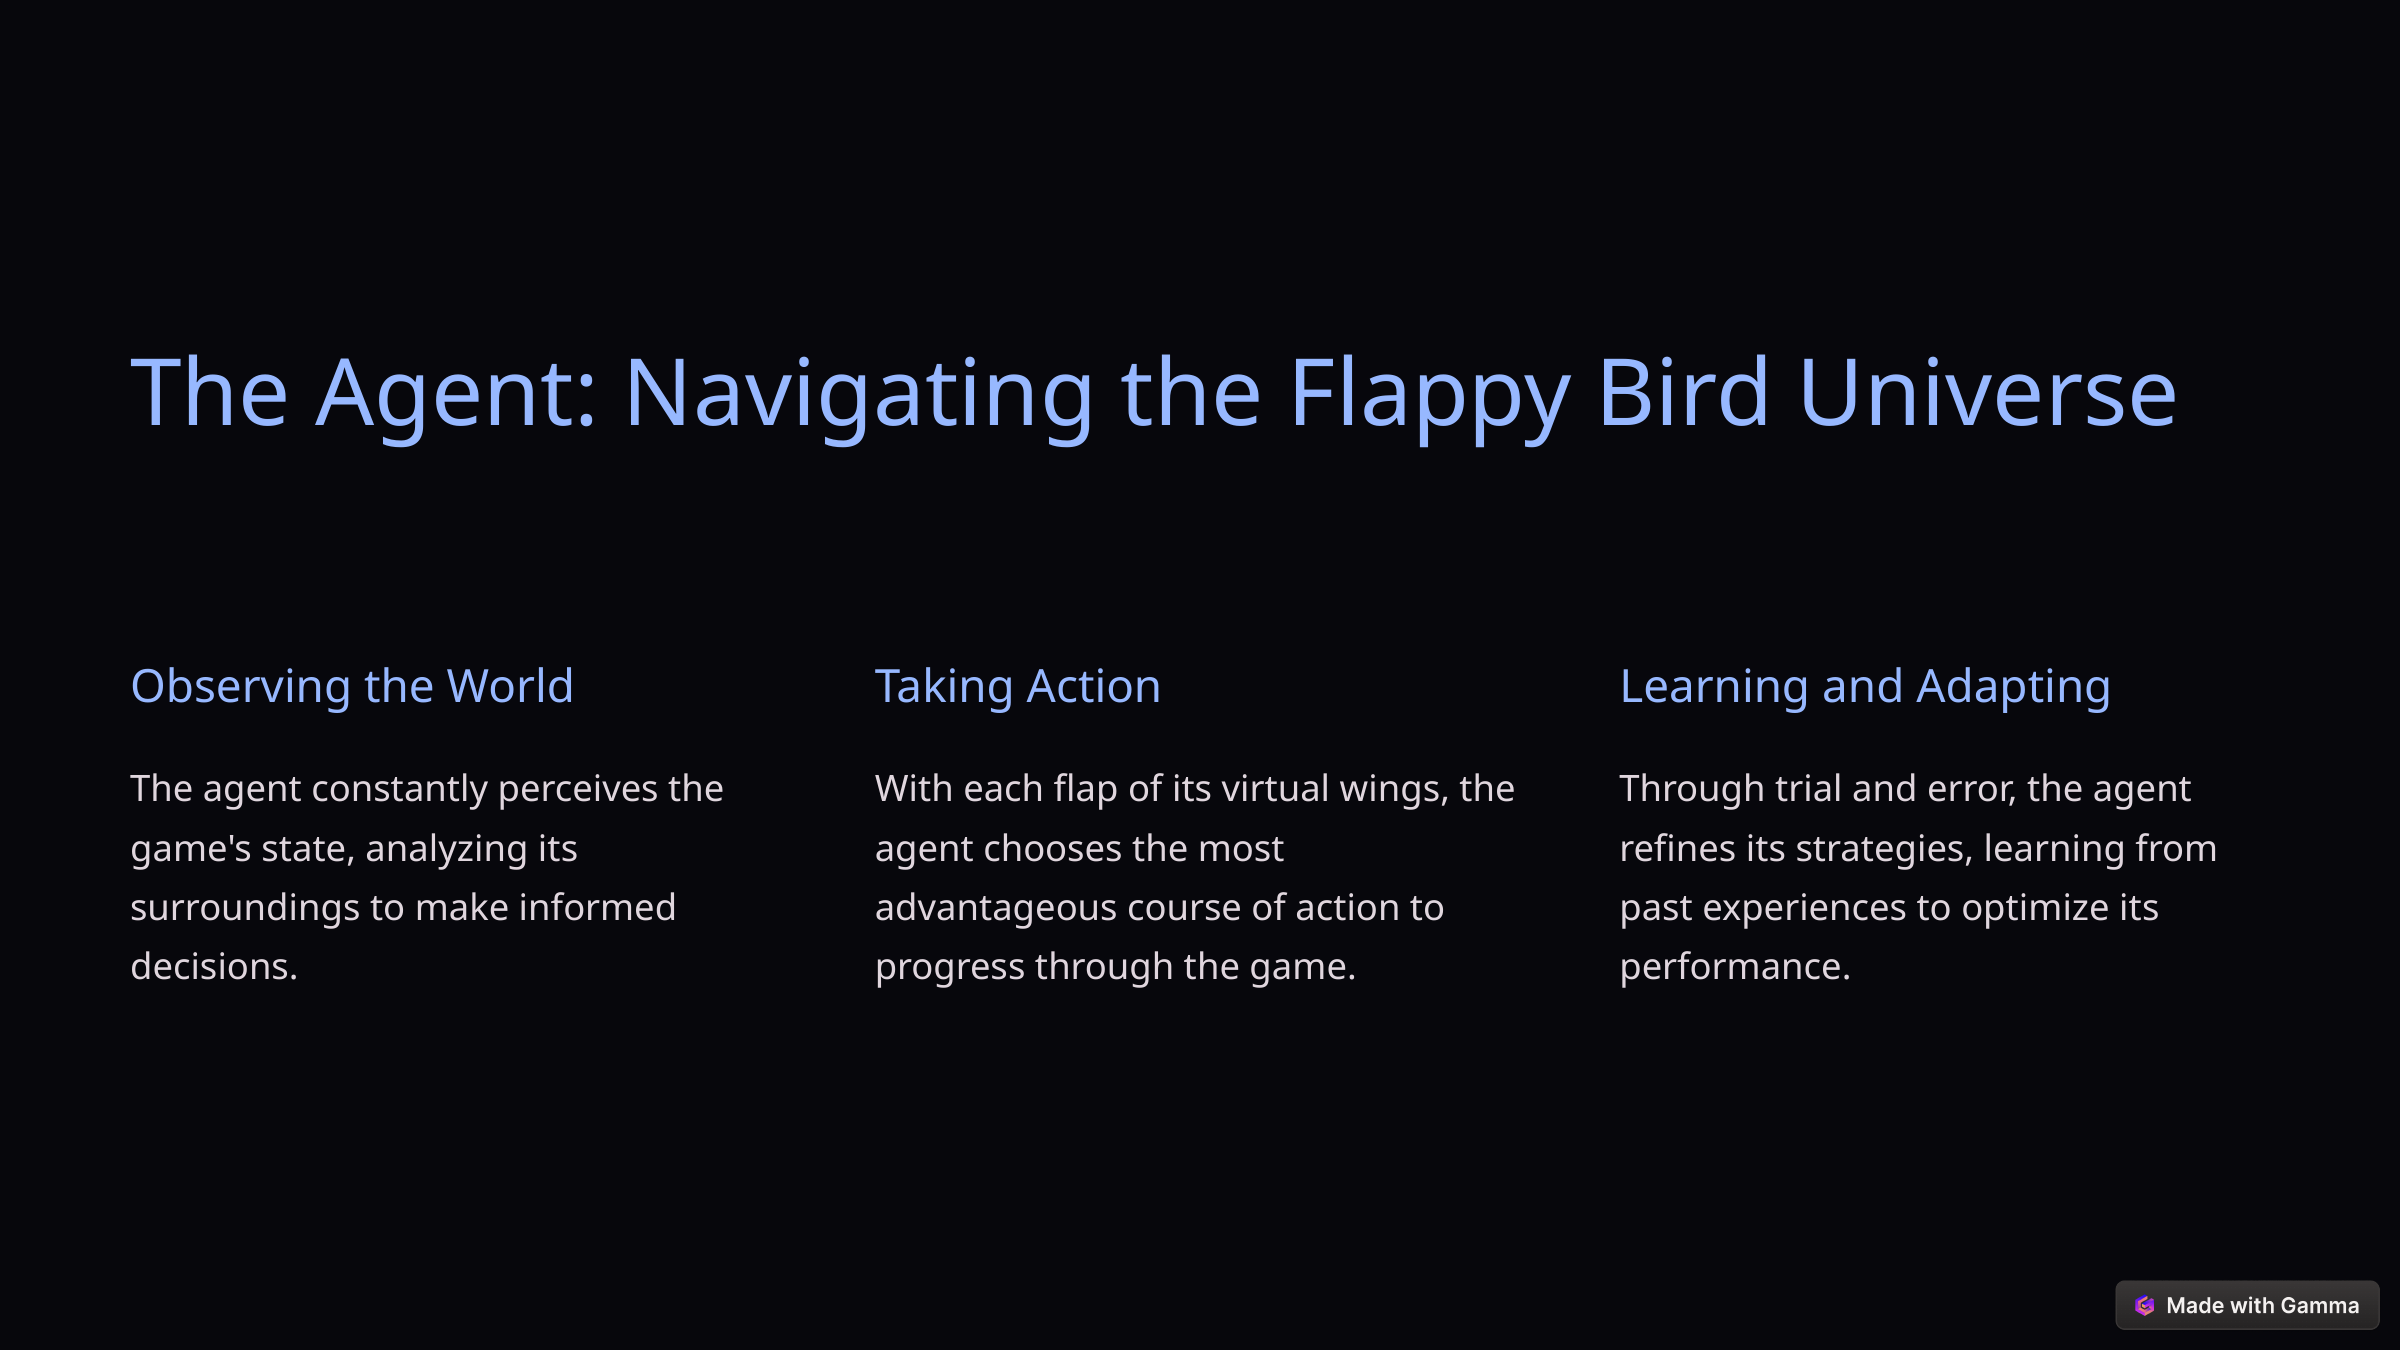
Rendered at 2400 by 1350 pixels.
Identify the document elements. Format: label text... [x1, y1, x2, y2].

title The Agent: Navigating the Flappy Bird Universe [130, 328, 2270, 562]
text_box The agent constantly perceives the game's state, analyzing its surroundings to make informed decisions. [130, 749, 783, 988]
text_box Learning and Adapting [1619, 654, 2159, 713]
text_box With each flap of its virtual wings, the agent chooses the most advantageous course of action to progress through the game. [874, 749, 1528, 988]
text_box Taking Action [874, 654, 1340, 713]
text_box Through trial and error, the agent refines its strategies, learning from past experiences to optimize its performance. [1619, 749, 2272, 988]
text_box Observing the World [130, 654, 624, 713]
picture [2106, 1271, 2389, 1339]
